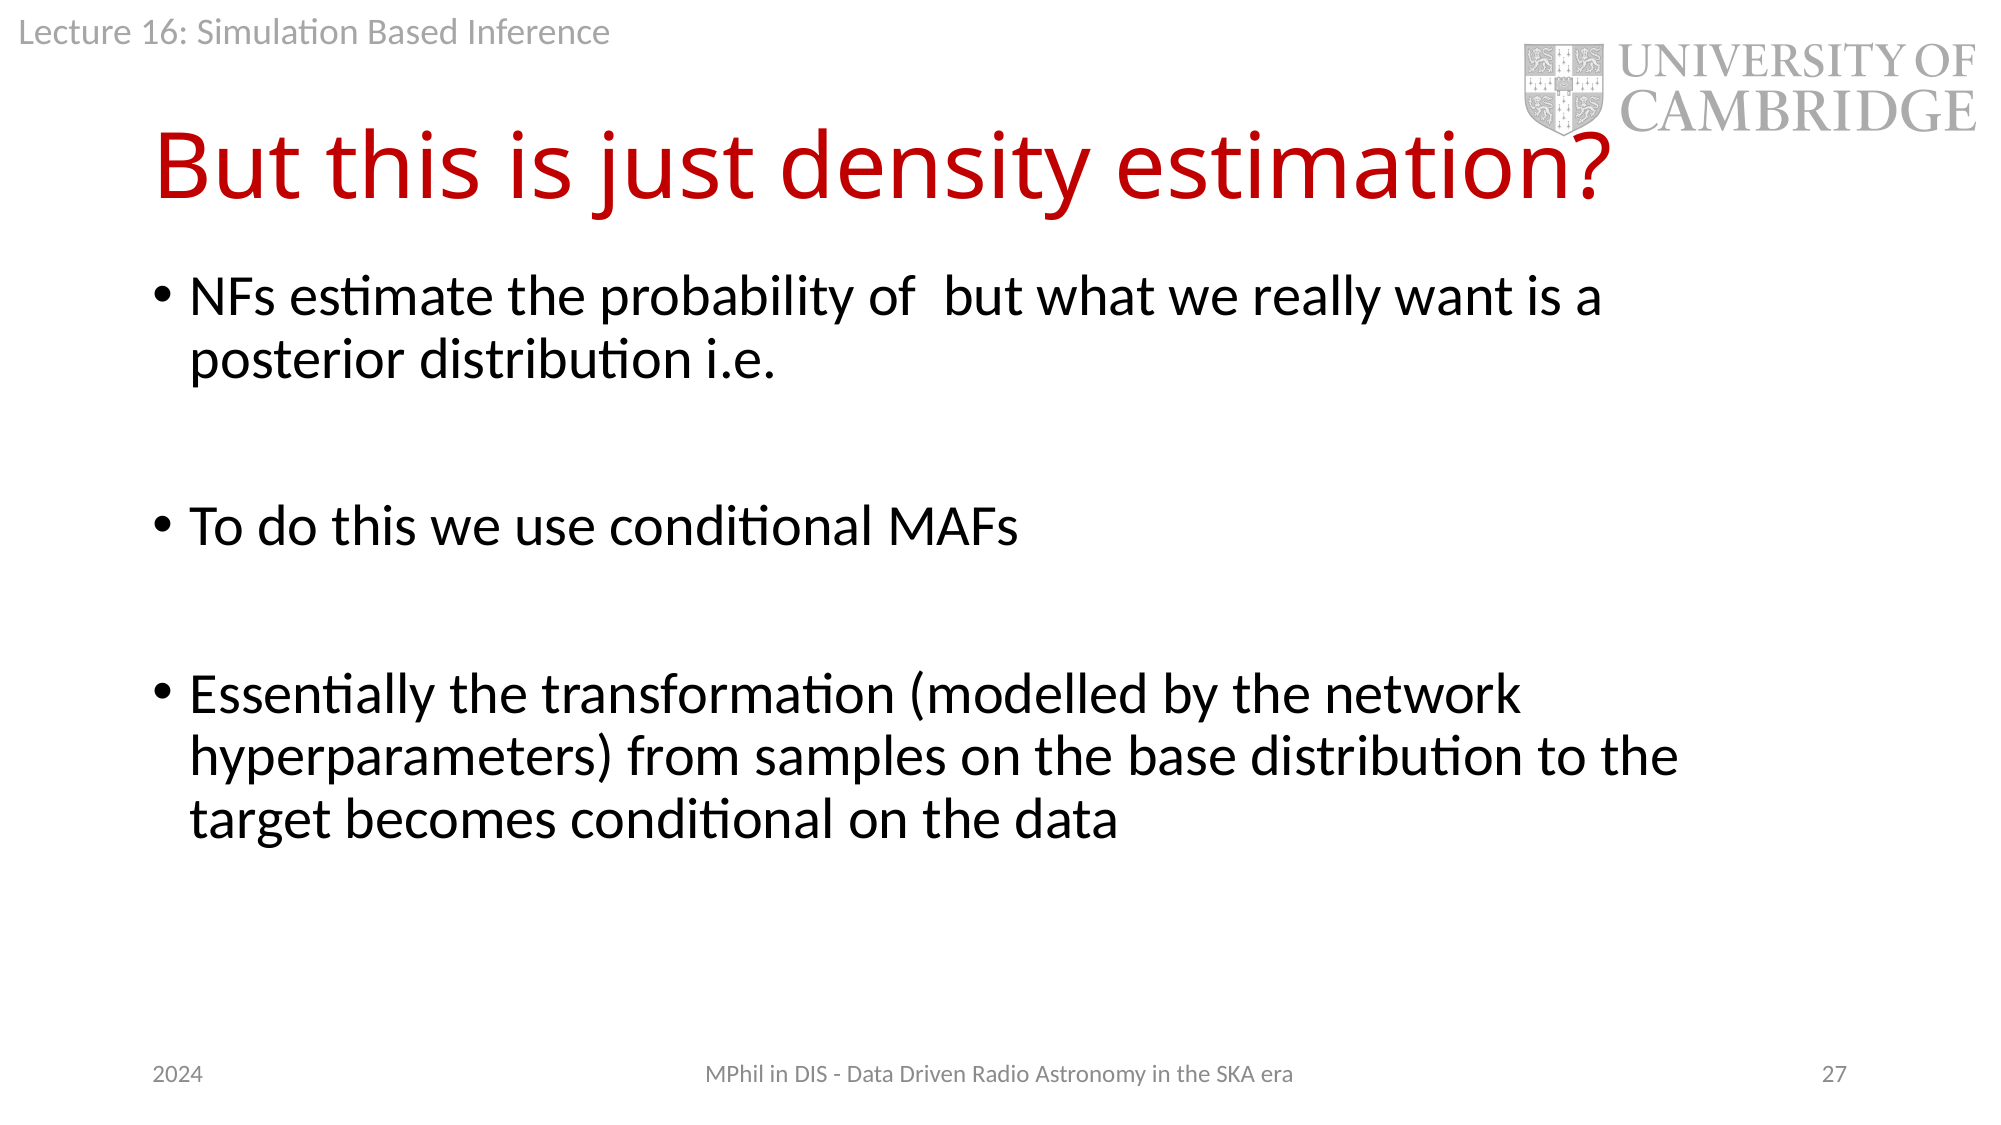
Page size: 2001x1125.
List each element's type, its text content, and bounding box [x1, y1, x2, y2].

slide_number 27 [1412, 1042, 1863, 1103]
slide_number 2024 [137, 1042, 588, 1103]
footer MPhil in DIS - Data Driven Radio Astronomy in the SKA era [662, 1042, 1338, 1103]
title But this is just density estimation? [137, 59, 1863, 278]
